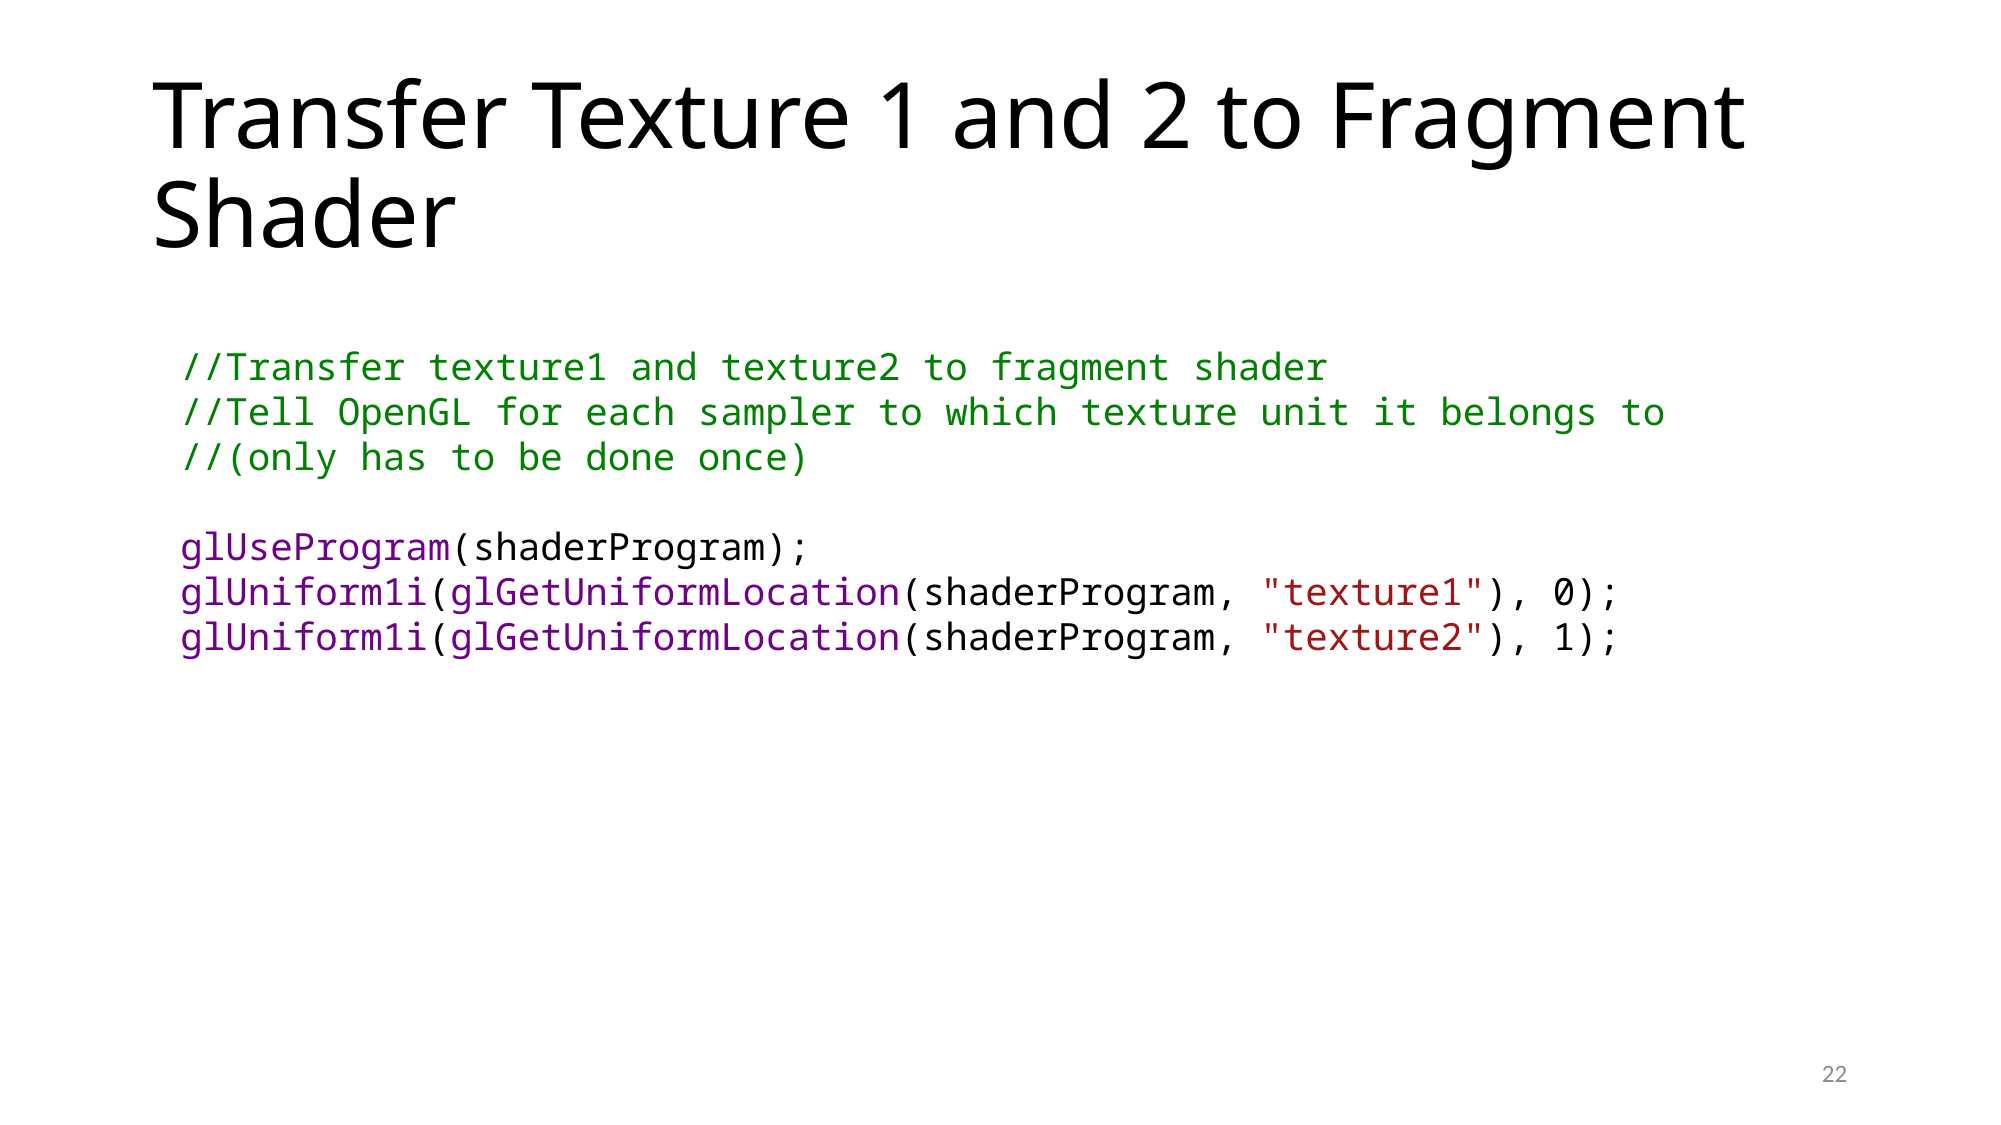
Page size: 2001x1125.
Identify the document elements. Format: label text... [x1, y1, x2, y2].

title Transfer Texture 1 and 2 to Fragment Shader [137, 59, 1863, 278]
slide_number 22 [1412, 1042, 1863, 1103]
text_box //Transfer texture1 and texture2 to fragment shader //Tell OpenGL for each sampler to which texture unit it belongs to //(only has to be done once) glUseProgram(shaderProgram); glUniform1i(glGetUniformLocation(shaderProgram, "texture1"), 0); glUniform1i(glGetUniformLocation(shaderProgram, "texture2"), 1); [165, 335, 1692, 666]
